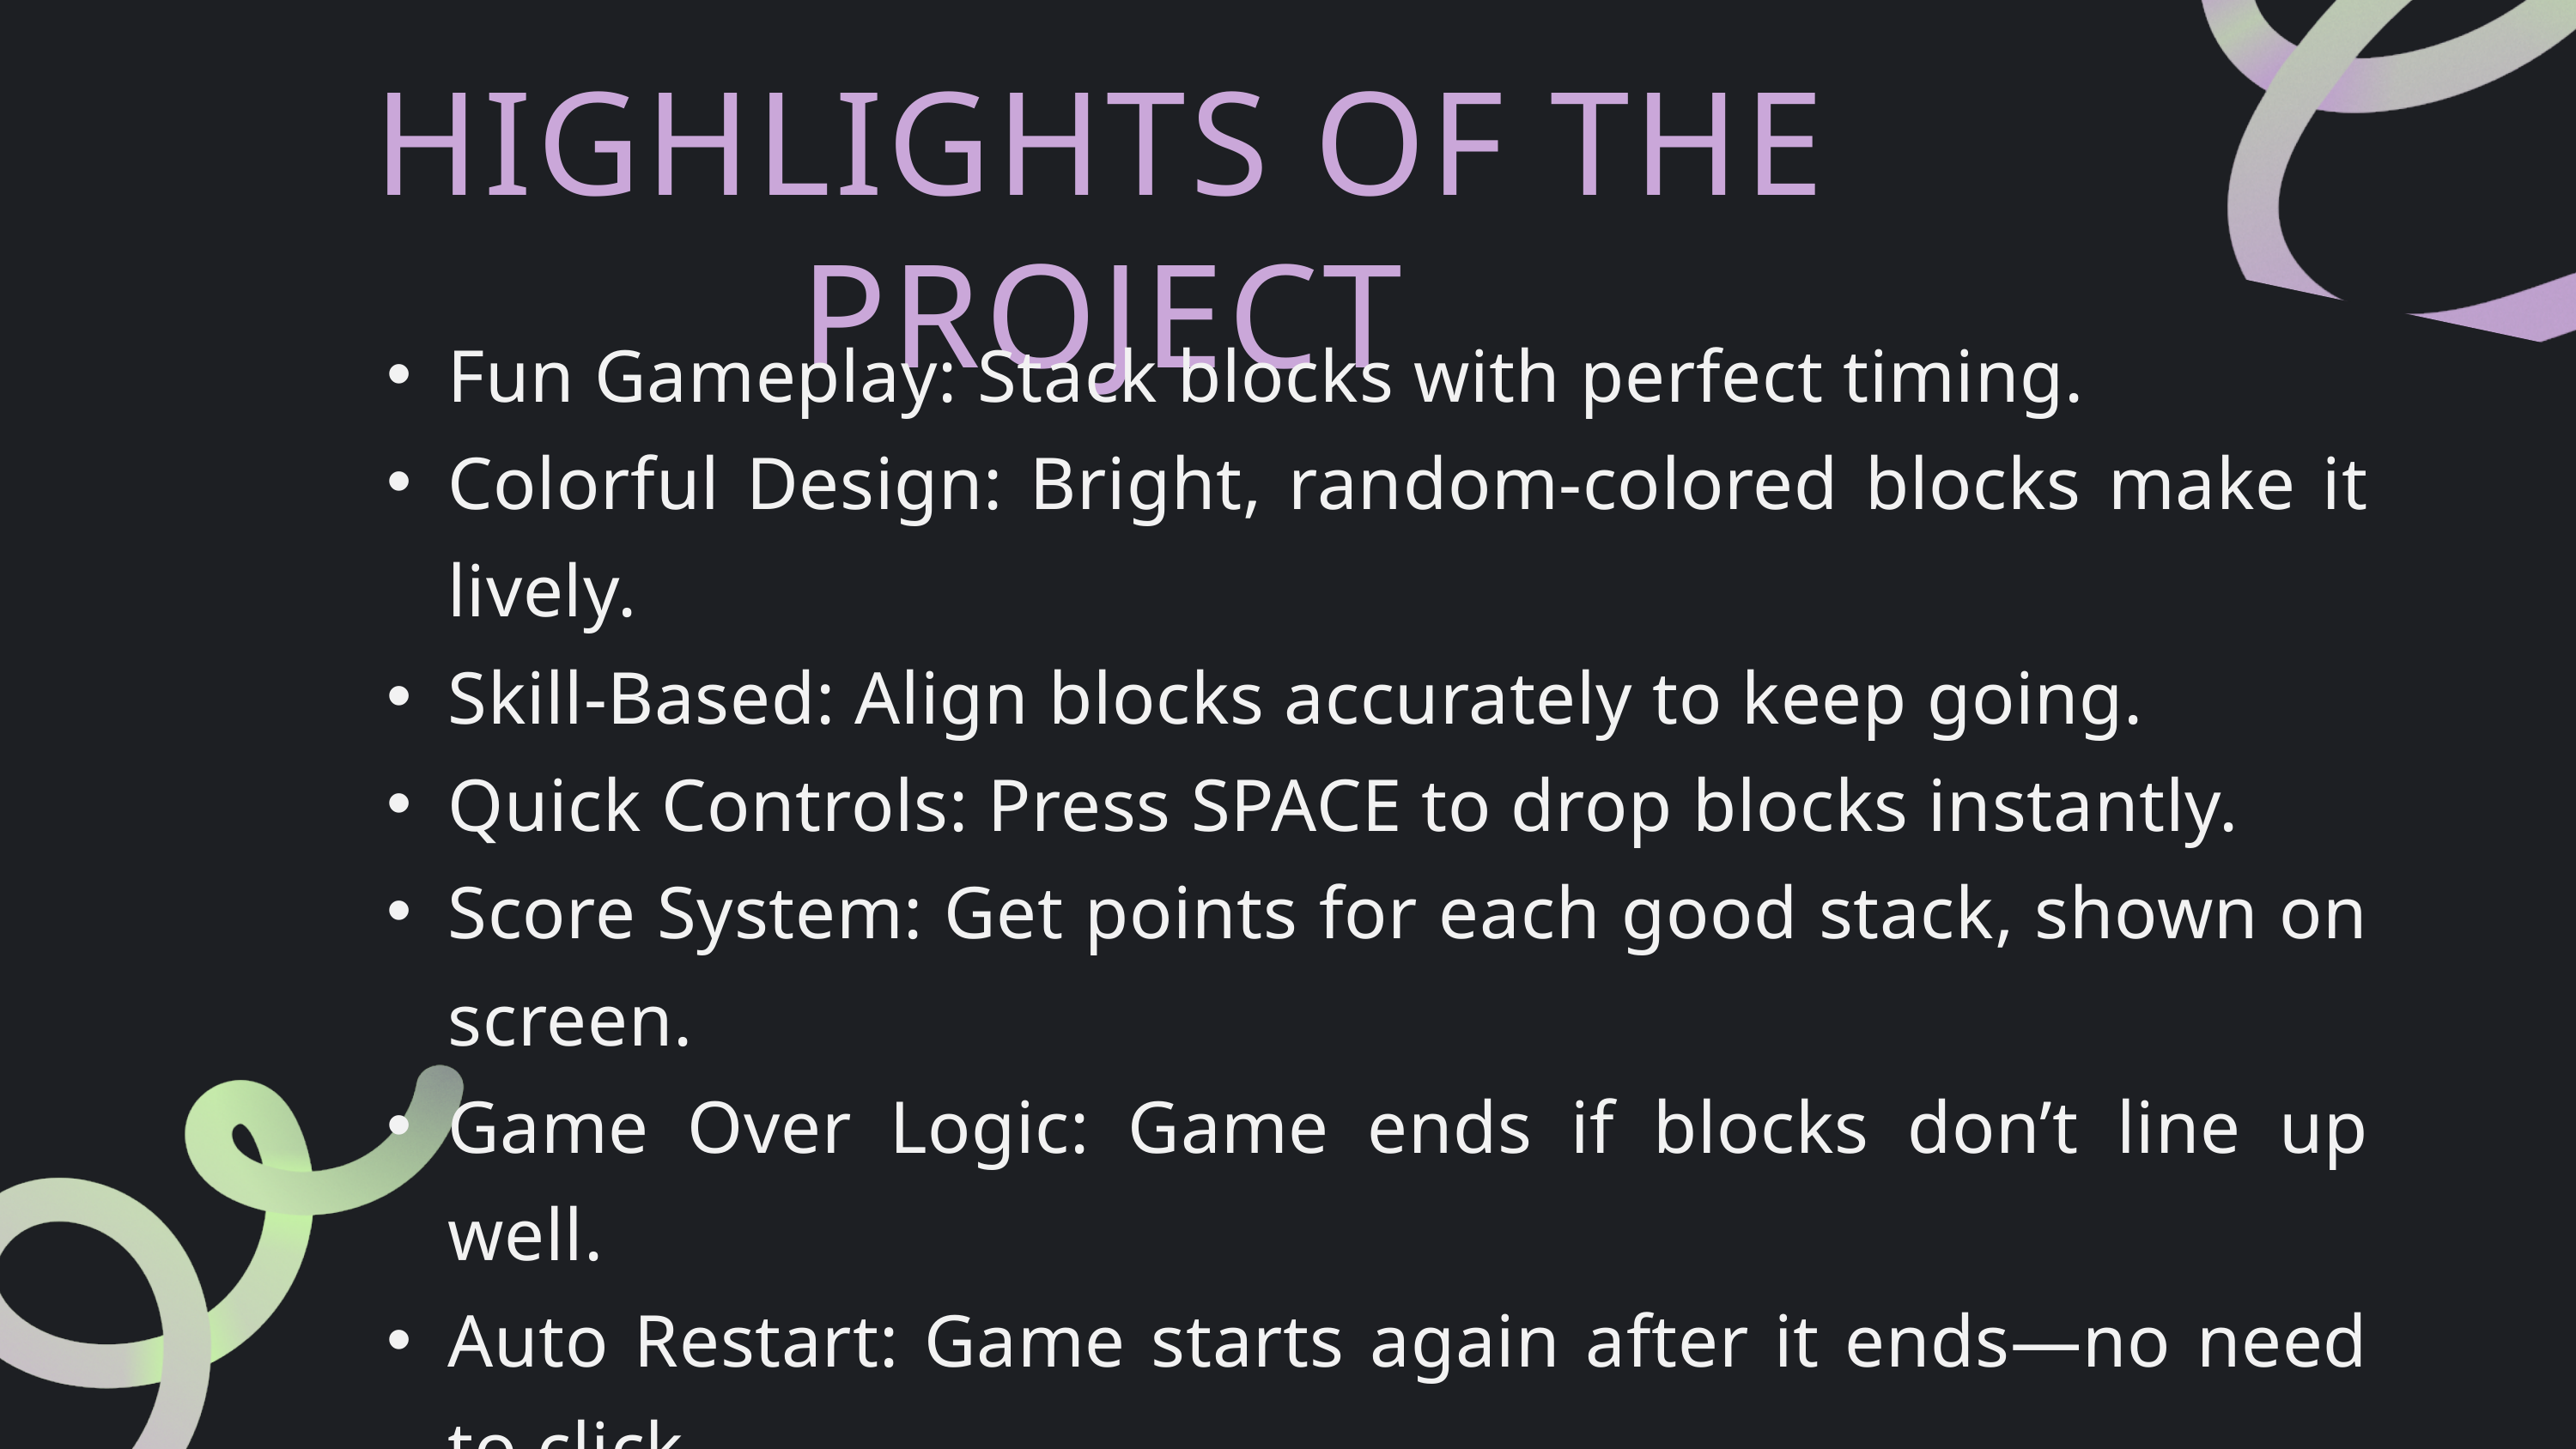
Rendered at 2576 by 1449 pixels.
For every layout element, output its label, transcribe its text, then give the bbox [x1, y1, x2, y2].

text_box HIGHLIGHTS OF THE PROJECT [144, 52, 2060, 397]
text_box Fun Gameplay: Stack blocks with perfect timing. Colorful Design: Bright, random-colored blocks make it lively. Skill-Based: Align blocks accurately to keep going. Quick Controls: Press SPACE to drop blocks instantly. Score System: Get points for each good stack, shown on screen. Game Over Logic: Game ends if blocks don’t line up well. Auto Restart: Game starts again after it ends—no need to click. Organized Code: Uses OOP with a Block class for clean structure. Great for Learning: Teaches Pygame basics like loops, input, and drawing. [325, 309, 2372, 1449]
text_box [2104, 0, 2576, 350]
text_box [0, 1064, 325, 1449]
